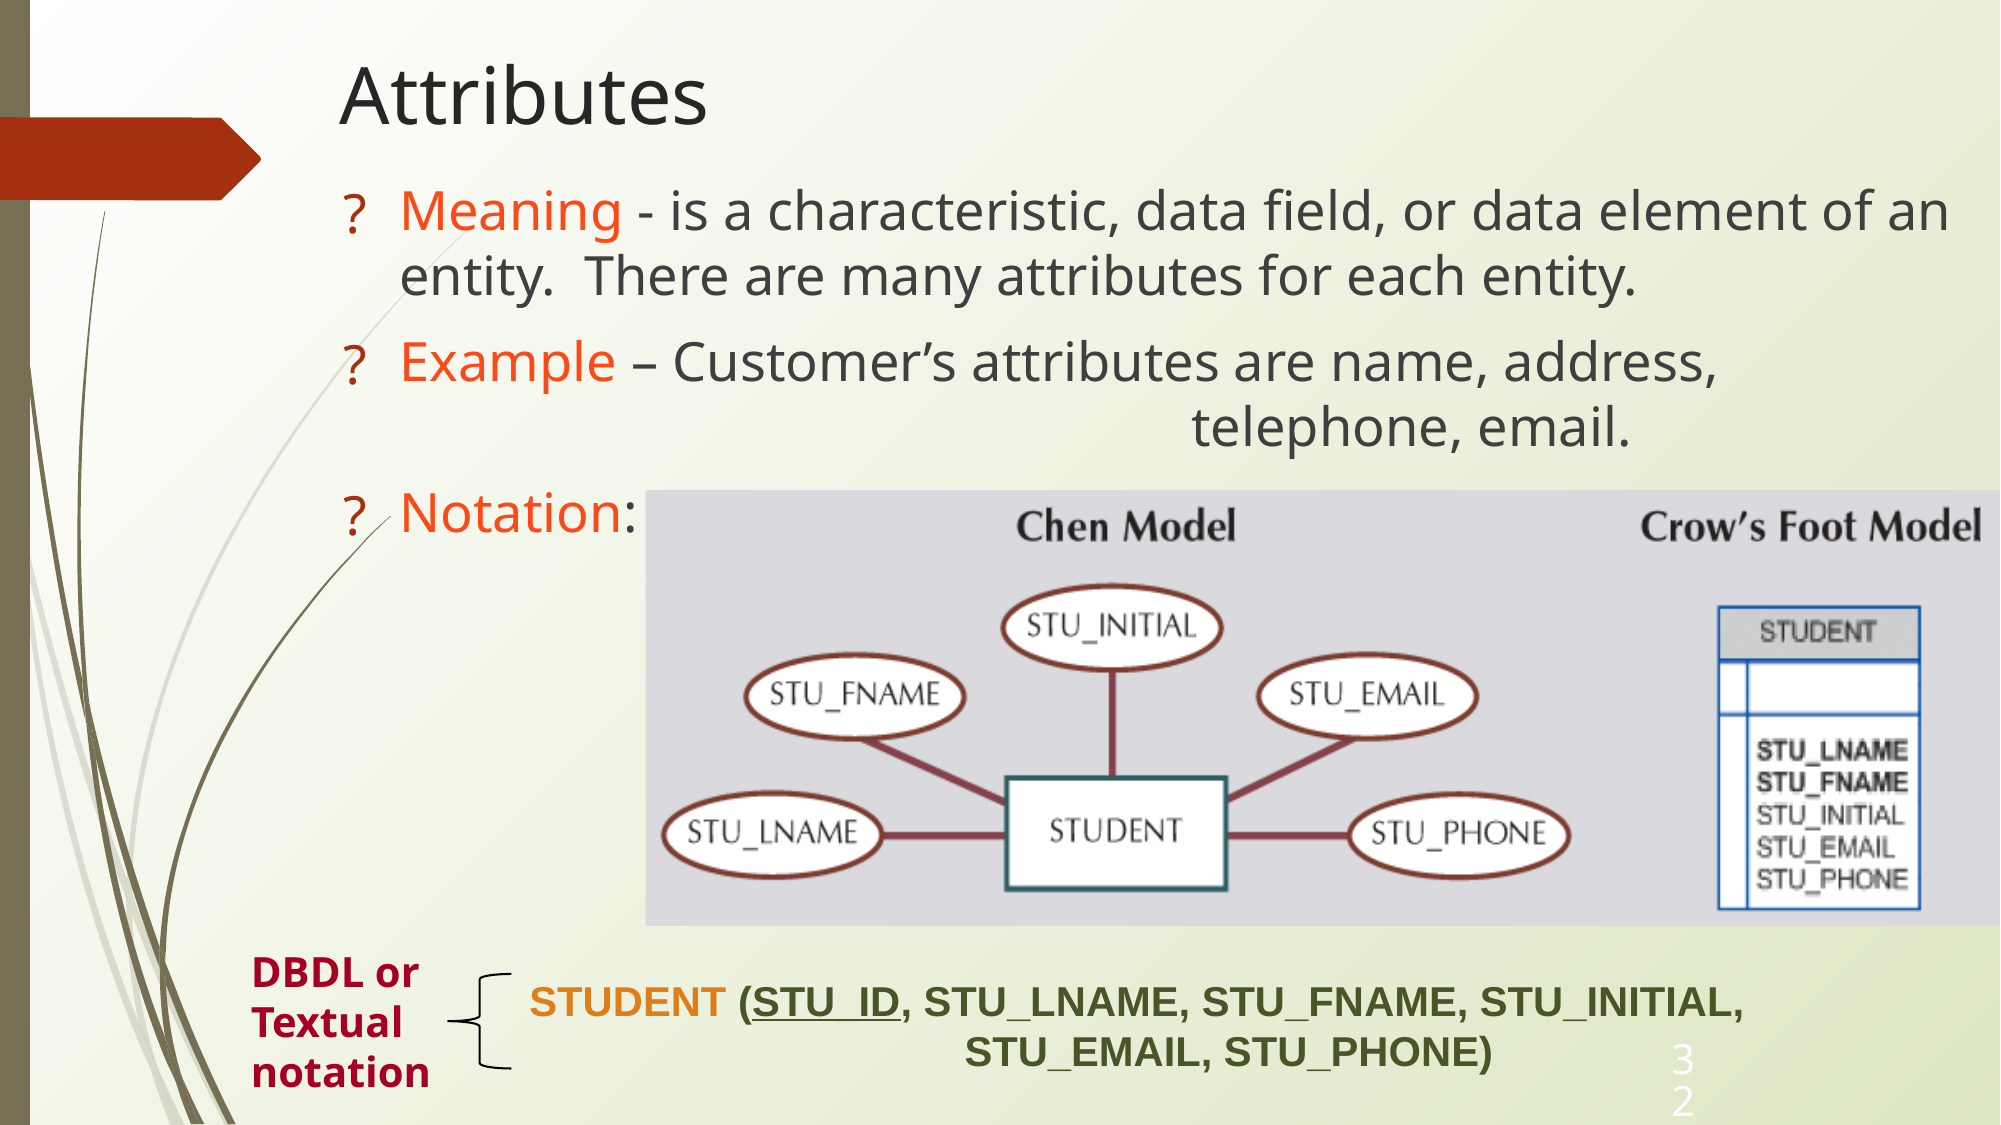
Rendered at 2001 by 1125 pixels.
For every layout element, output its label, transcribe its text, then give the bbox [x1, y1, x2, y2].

title Attributes [324, 37, 1685, 174]
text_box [235, 937, 1839, 1105]
list Meaning - is a characteristic, data field, or data element of an entity. There are many attributes for each entity. Example – Customer’s attributes are name, address, telephone, email. Notation: [328, 168, 1969, 1060]
picture [645, 490, 2000, 926]
